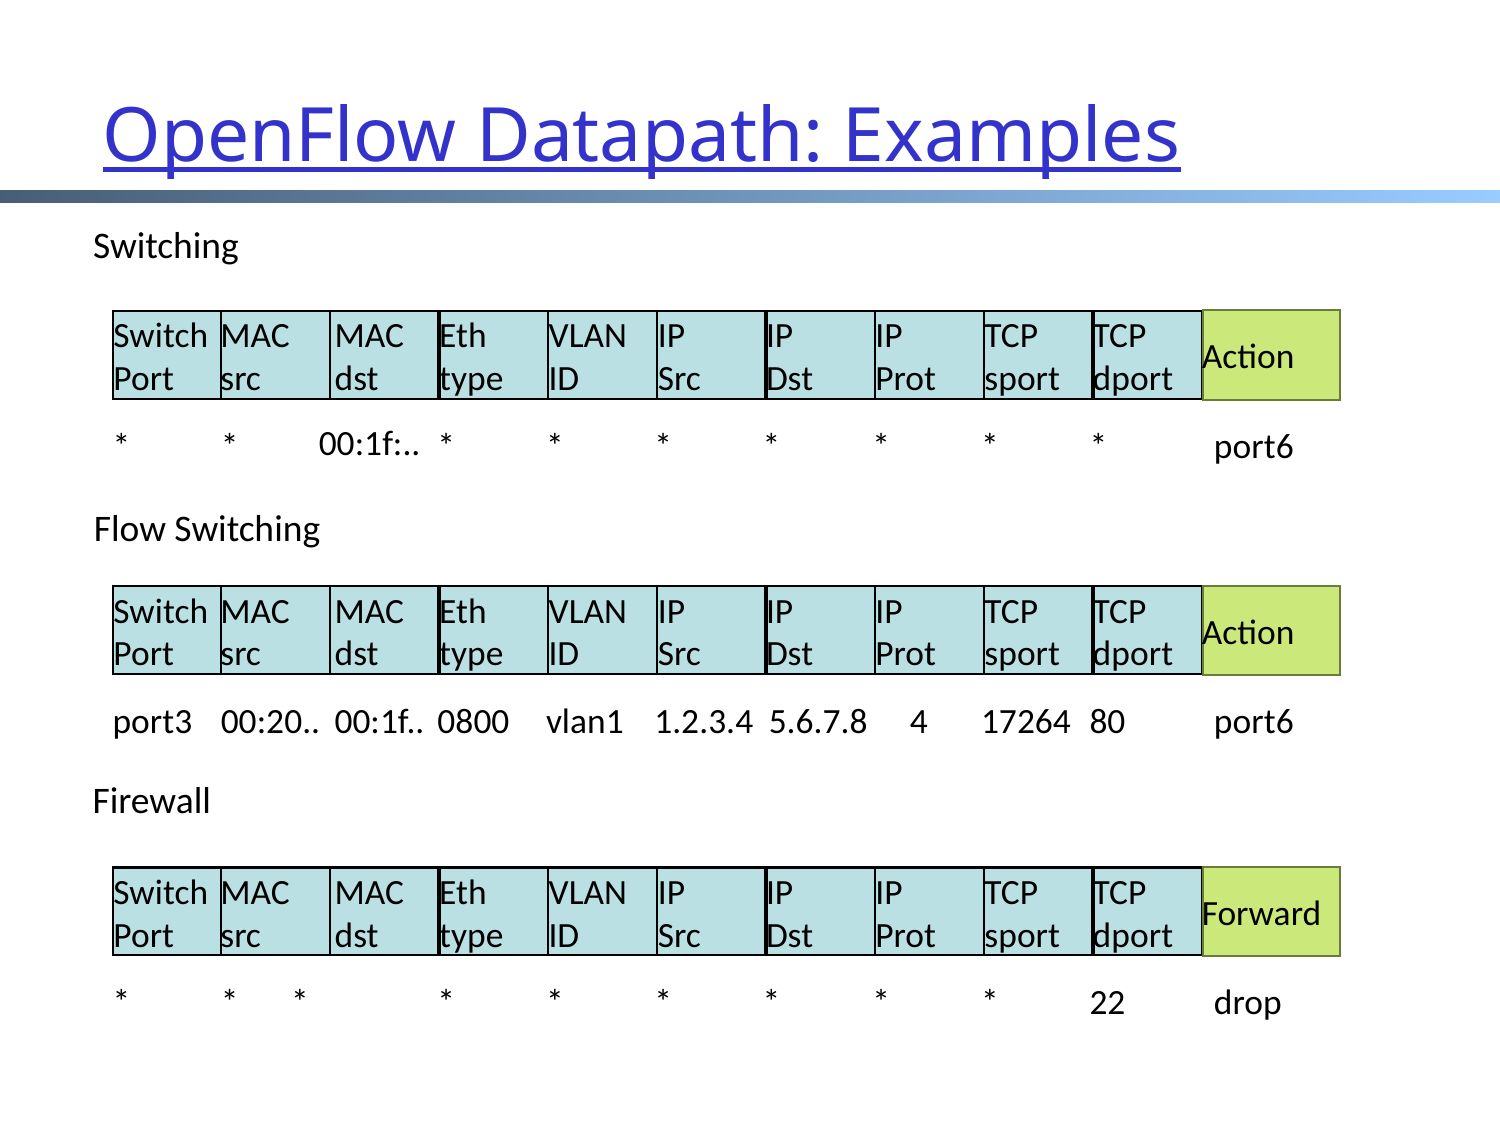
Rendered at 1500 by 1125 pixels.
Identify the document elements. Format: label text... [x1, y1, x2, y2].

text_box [112, 864, 1341, 959]
text_box * [220, 417, 329, 471]
text_box * [872, 974, 980, 1028]
text_box * [112, 417, 220, 471]
text_box 5.6.7.8 [768, 692, 877, 746]
text_box * [654, 417, 762, 471]
text_box * [980, 417, 1089, 471]
text_box 17264 [980, 692, 1089, 746]
text_box * [291, 974, 437, 1028]
text_box * [437, 417, 546, 471]
text_box 00:1f.. [334, 692, 437, 746]
text_box Flow Switching [93, 503, 321, 549]
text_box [112, 307, 1341, 403]
text_box 1.2.3.4 [654, 692, 763, 746]
text_box * [654, 974, 762, 1028]
text_box * [872, 417, 980, 471]
text_box * [1089, 417, 1198, 471]
text_box * [546, 974, 654, 1028]
text_box Switching [93, 220, 239, 266]
text_box * [762, 974, 871, 1028]
text_box * [437, 974, 546, 1028]
text_box vlan1 [546, 692, 654, 746]
text_box 80 [1089, 692, 1198, 746]
title OpenFlow Datapath: Examples [87, 37, 1404, 225]
text_box port6 [1213, 692, 1323, 746]
text_box 00:1f:.. [318, 414, 505, 468]
text_box * [980, 974, 1089, 1028]
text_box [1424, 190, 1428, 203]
text_box Firewall [92, 776, 212, 822]
text_box port6 [1213, 417, 1323, 471]
text_box 4 [910, 692, 980, 746]
text_box * [546, 417, 654, 471]
text_box 00:20.. [220, 692, 329, 746]
text_box 0800 [437, 692, 546, 746]
text_box * [762, 417, 871, 471]
text_box * [112, 974, 220, 1028]
text_box drop [1213, 974, 1323, 1028]
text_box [112, 583, 1341, 678]
text_box port3 [112, 692, 220, 746]
text_box 22 [1089, 974, 1198, 1028]
text_box * [220, 974, 291, 1028]
